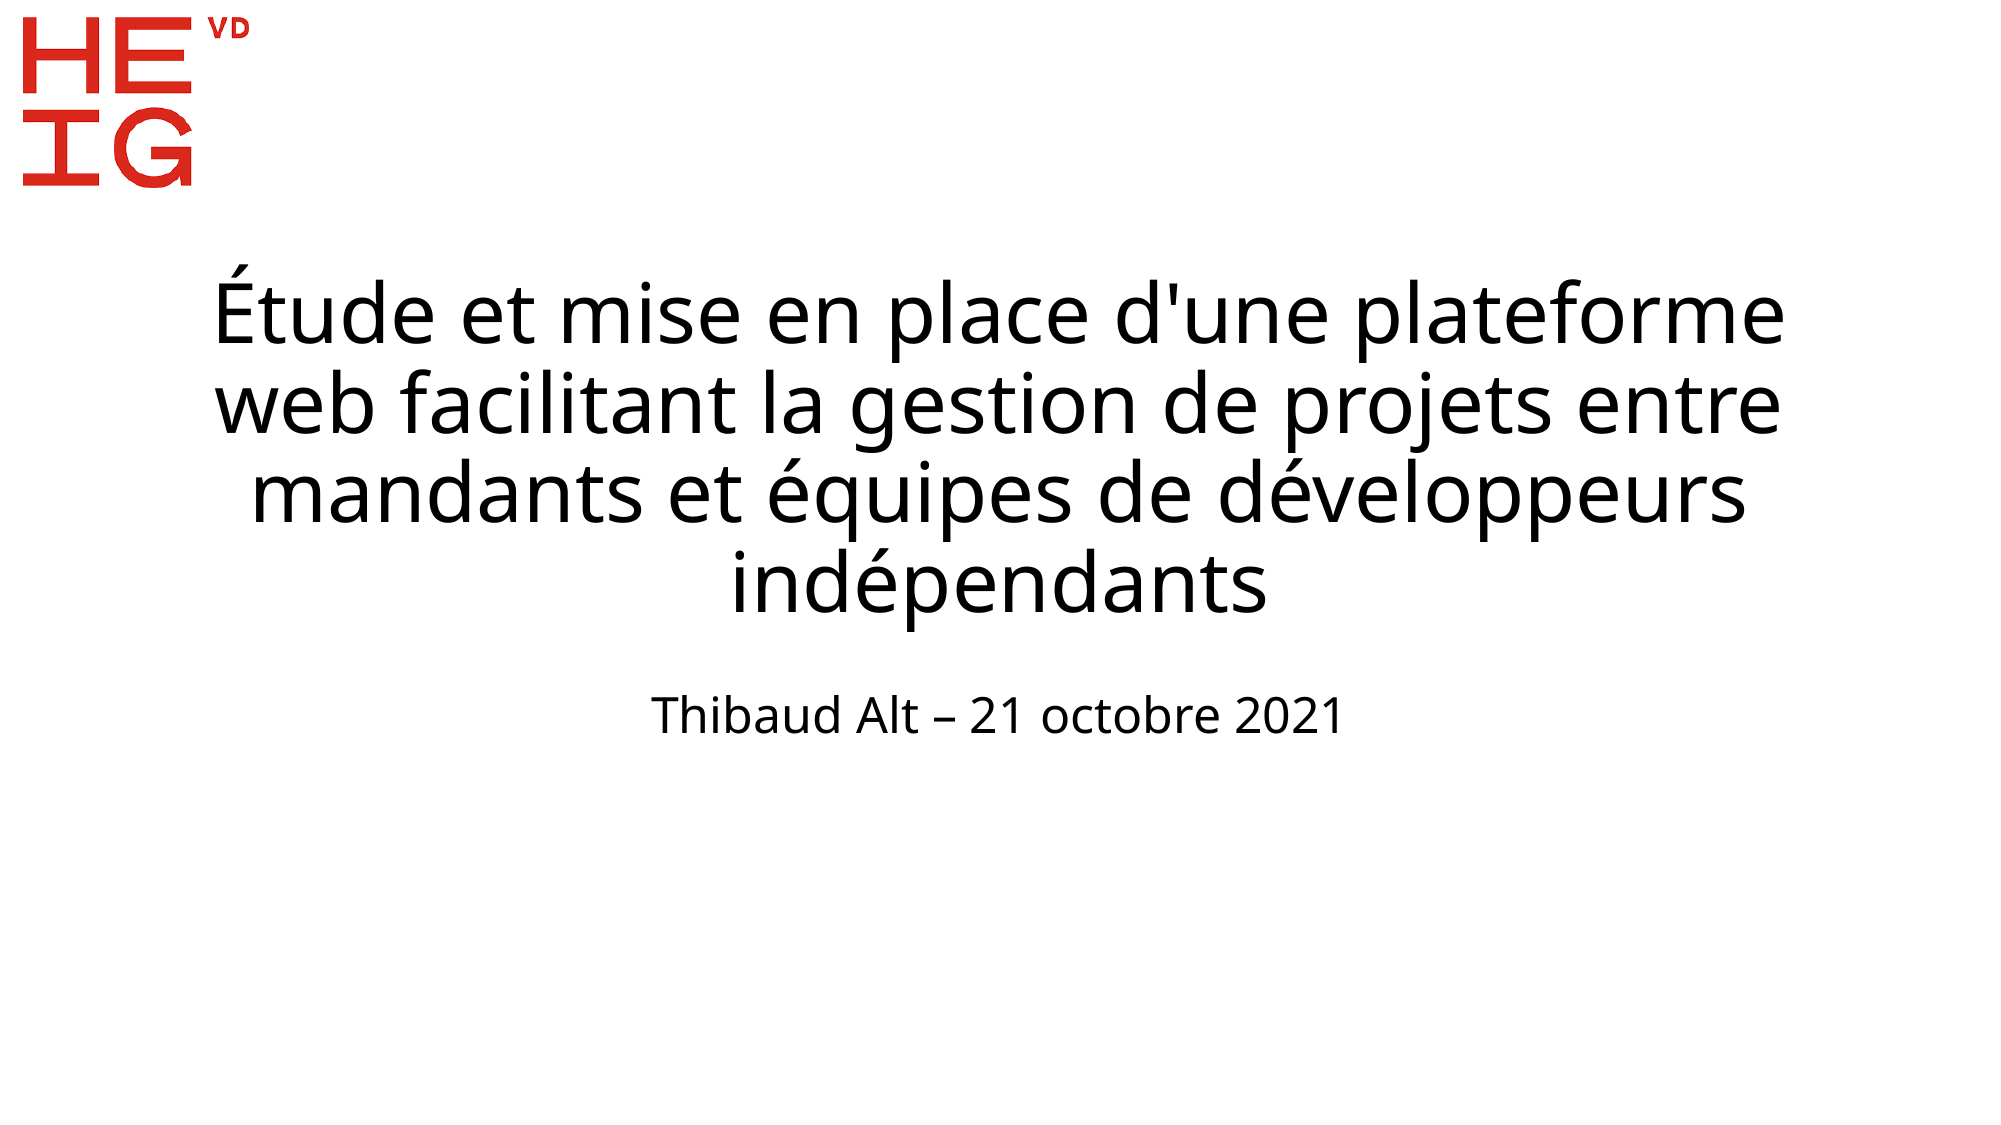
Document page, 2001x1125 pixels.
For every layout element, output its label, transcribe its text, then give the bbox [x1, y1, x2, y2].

subtitle Thibaud Alt – 21 octobre 2021 [249, 683, 1750, 773]
picture [23, 17, 249, 188]
title Étude et mise en place d'une plateforme web facilitant la gestion de projets entre mandants et équipes de développeurs indépendants [160, 354, 1840, 639]
